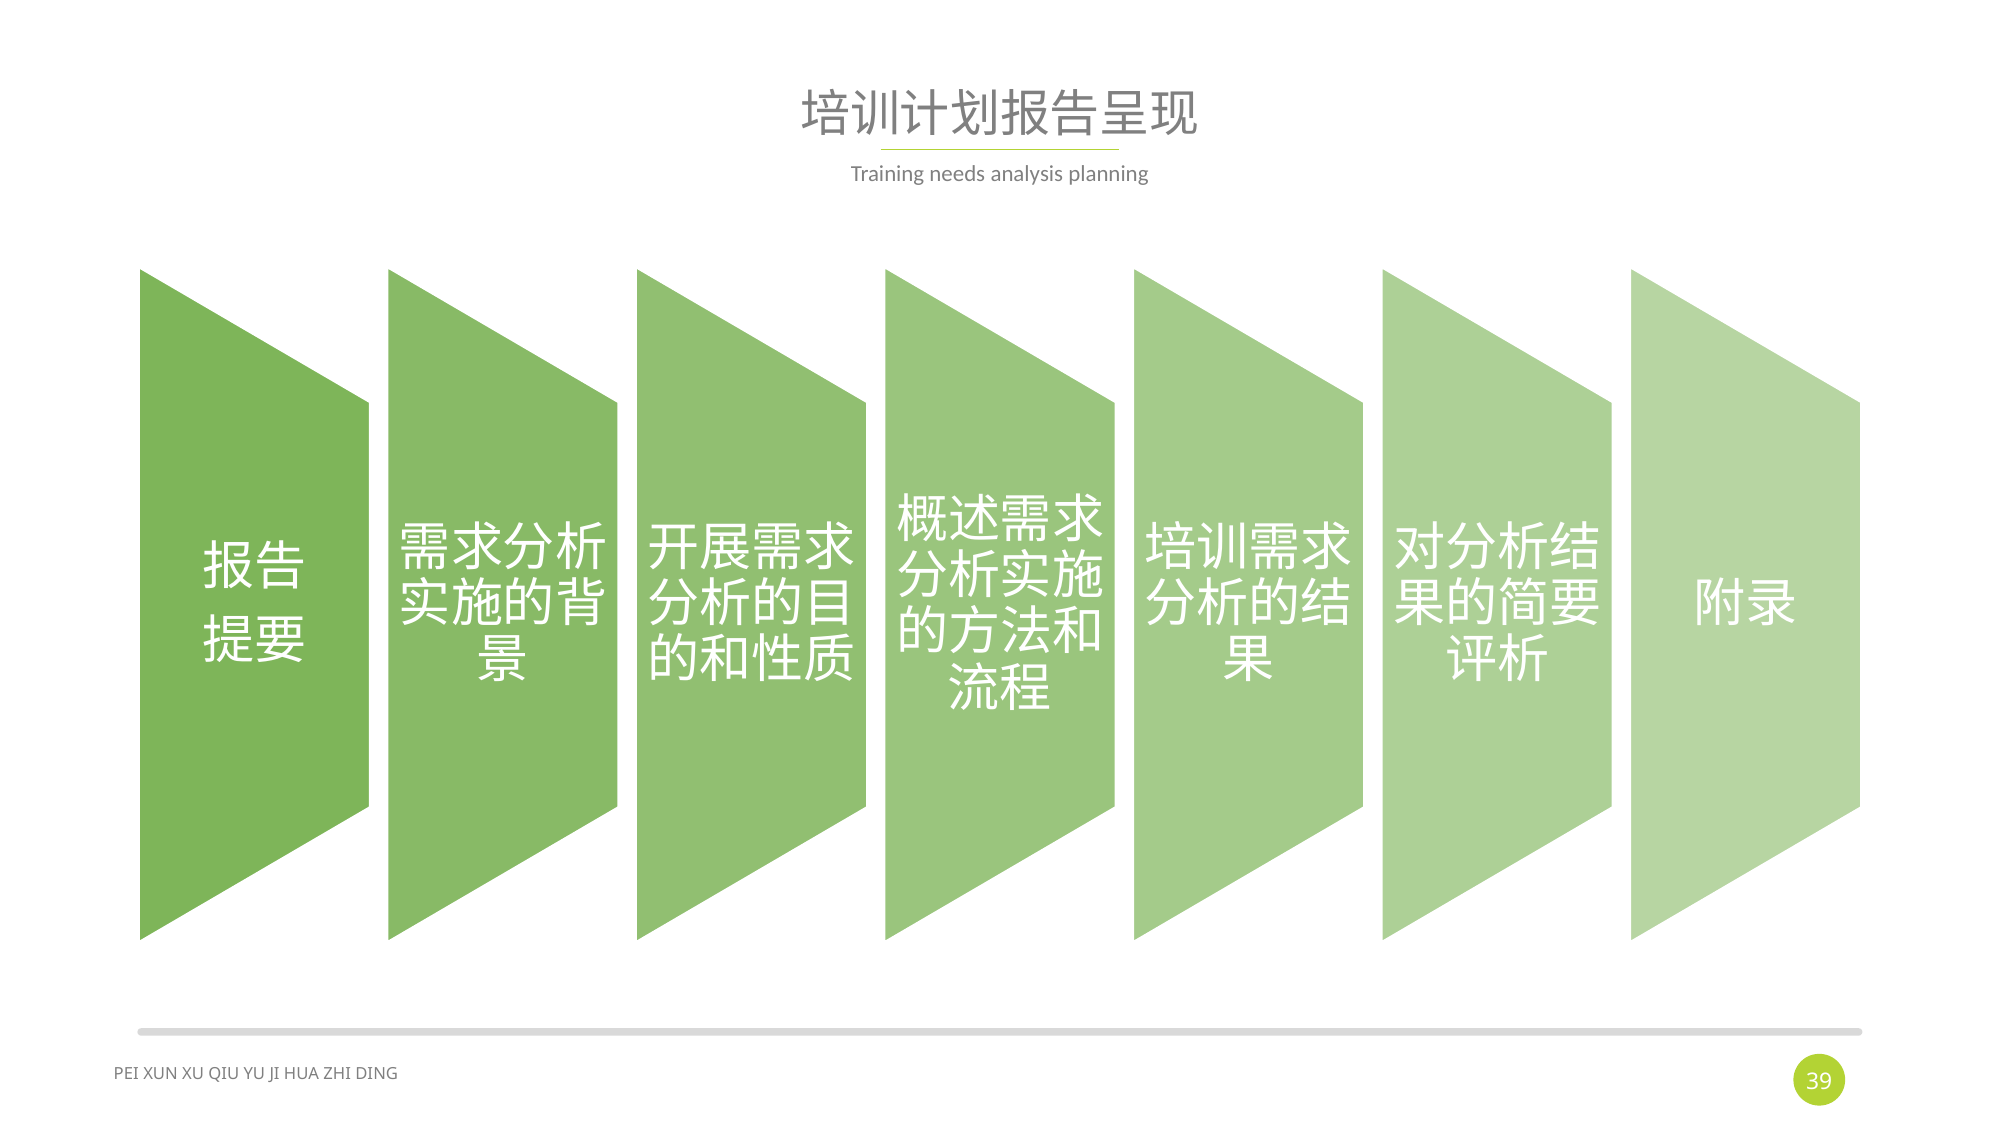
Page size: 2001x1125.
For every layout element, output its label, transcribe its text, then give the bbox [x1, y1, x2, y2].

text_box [137, 267, 1863, 943]
title 培训计划报告呈现 [137, 50, 1863, 154]
list Training needs analysis planning [137, 154, 1863, 242]
